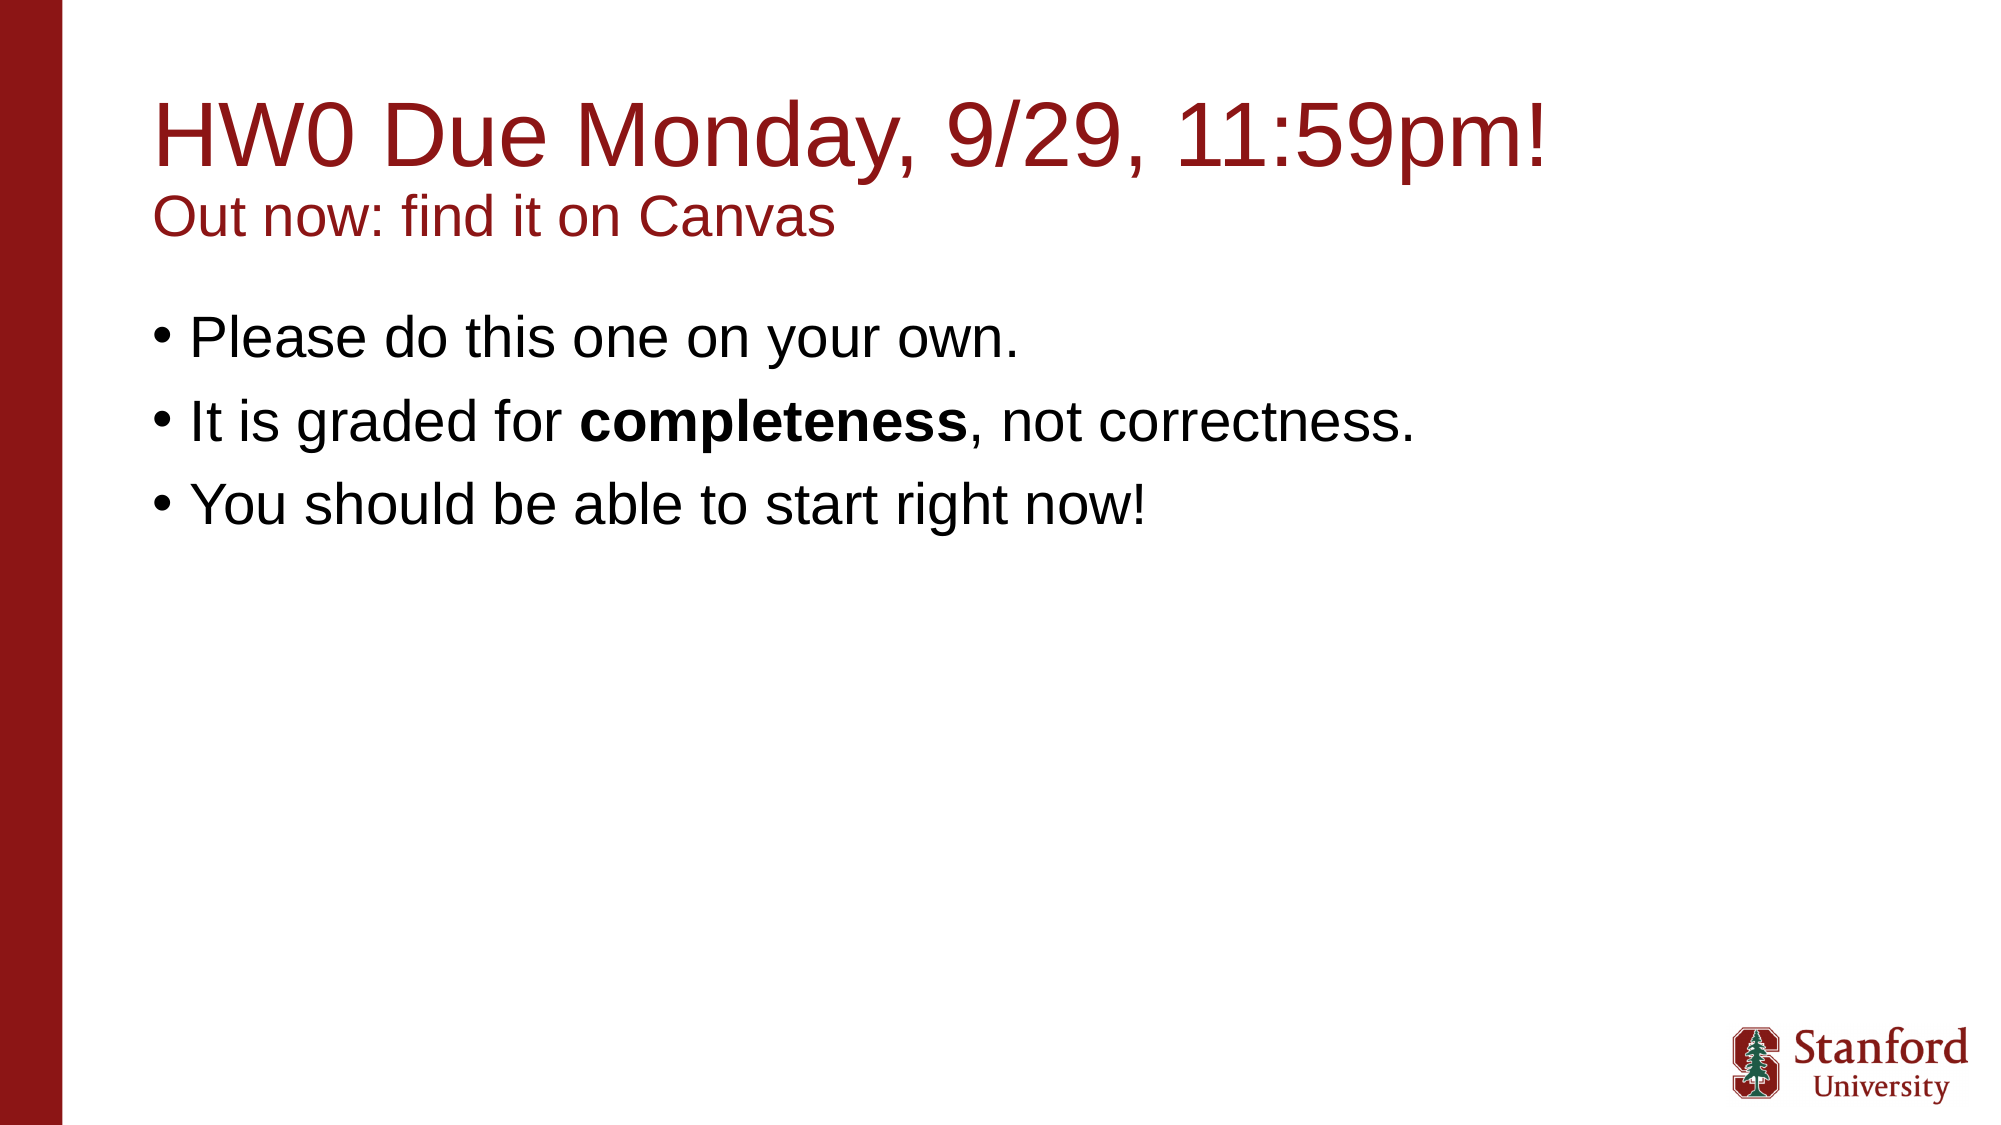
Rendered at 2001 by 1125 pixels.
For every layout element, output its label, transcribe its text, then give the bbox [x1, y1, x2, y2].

title HW0 Due Monday, 9/29, 11:59pm! Out now: find it on Canvas [137, 59, 1863, 278]
list Please do this one on your own. It is graded for completeness, not correctness. You should be able to start right now! [137, 299, 1863, 1014]
picture [1726, 1023, 1969, 1107]
